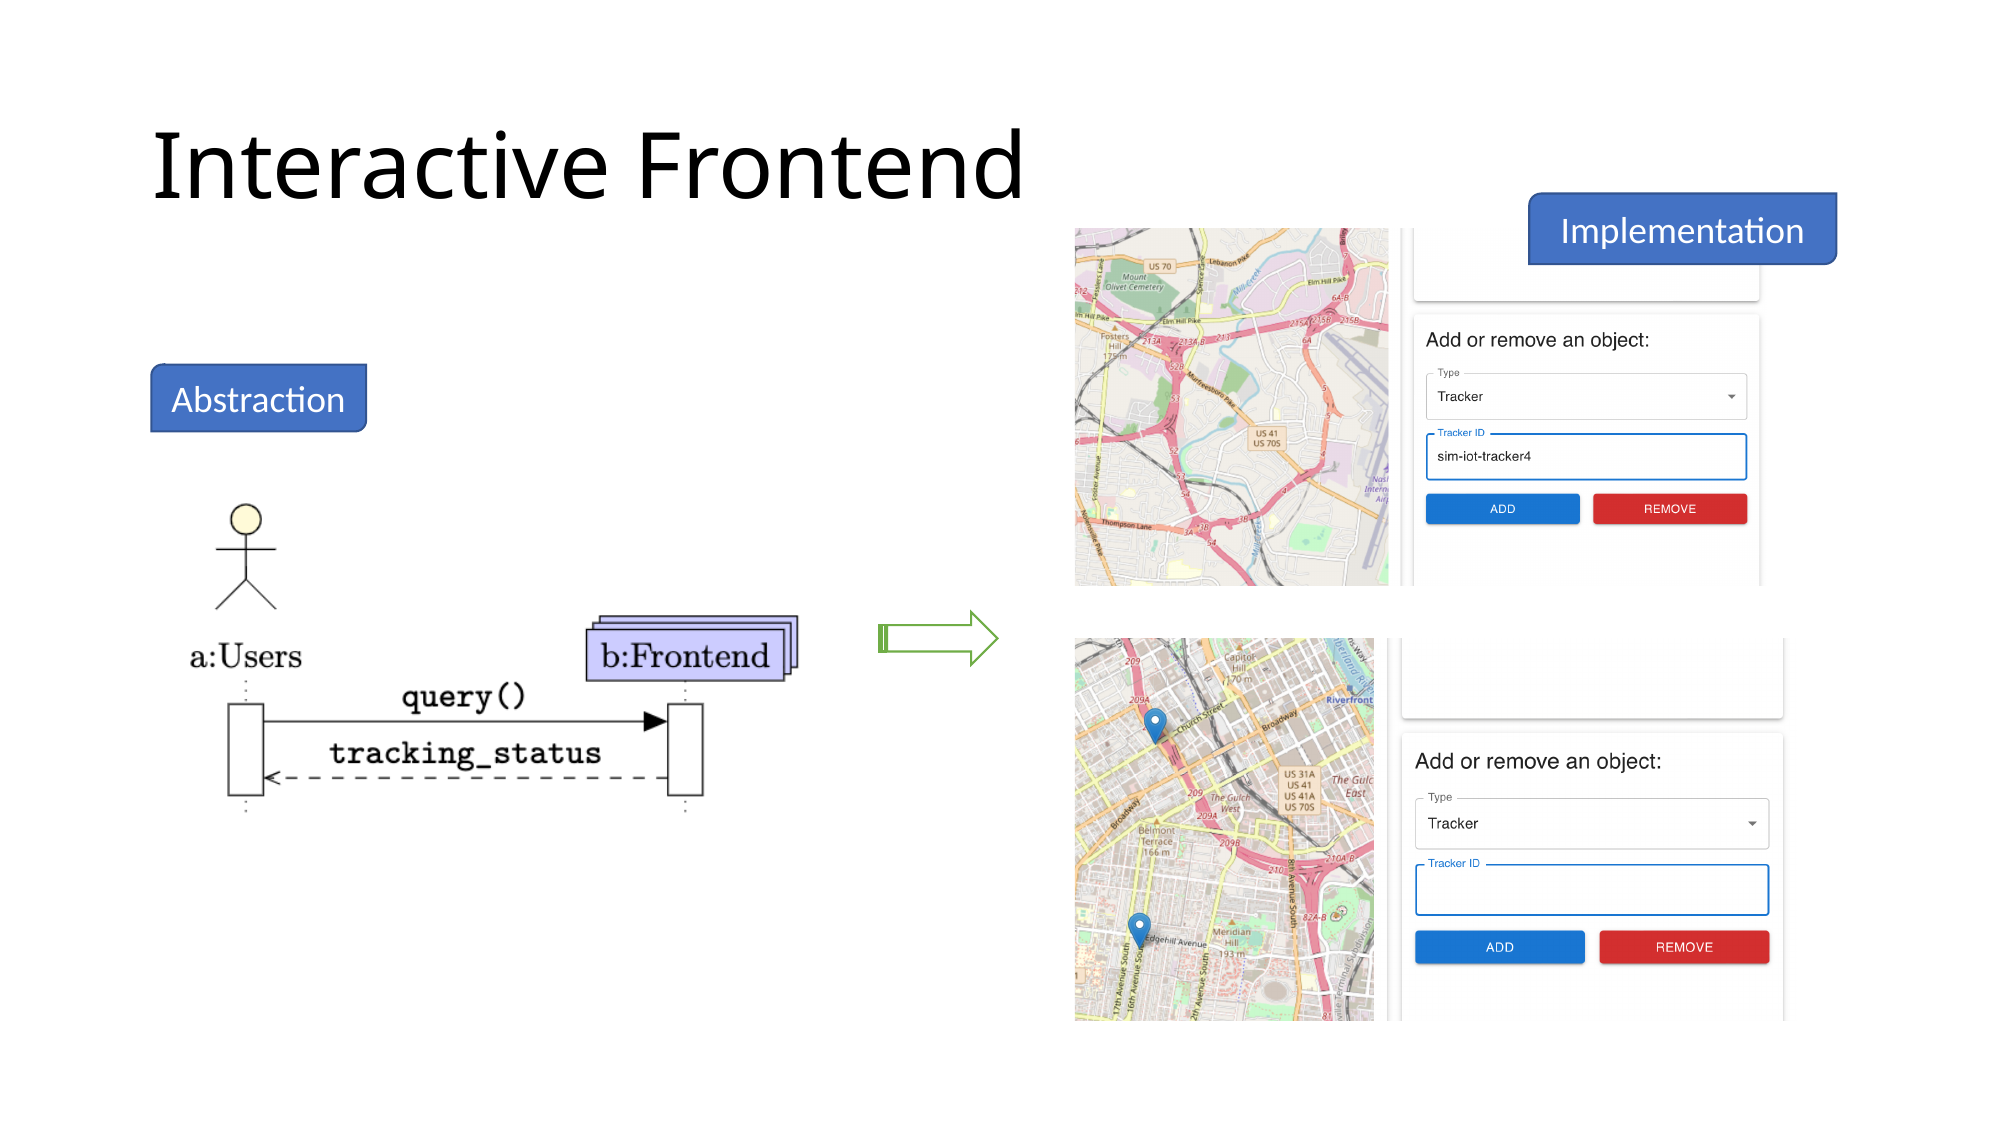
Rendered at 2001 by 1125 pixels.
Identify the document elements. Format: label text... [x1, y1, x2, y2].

text_box Implementation [1528, 192, 1838, 266]
picture [151, 484, 841, 842]
picture [1074, 228, 1767, 586]
title Interactive Frontend [137, 59, 1863, 278]
text_box Abstraction [150, 363, 368, 433]
text_box [878, 609, 999, 668]
picture [1074, 638, 1797, 1021]
